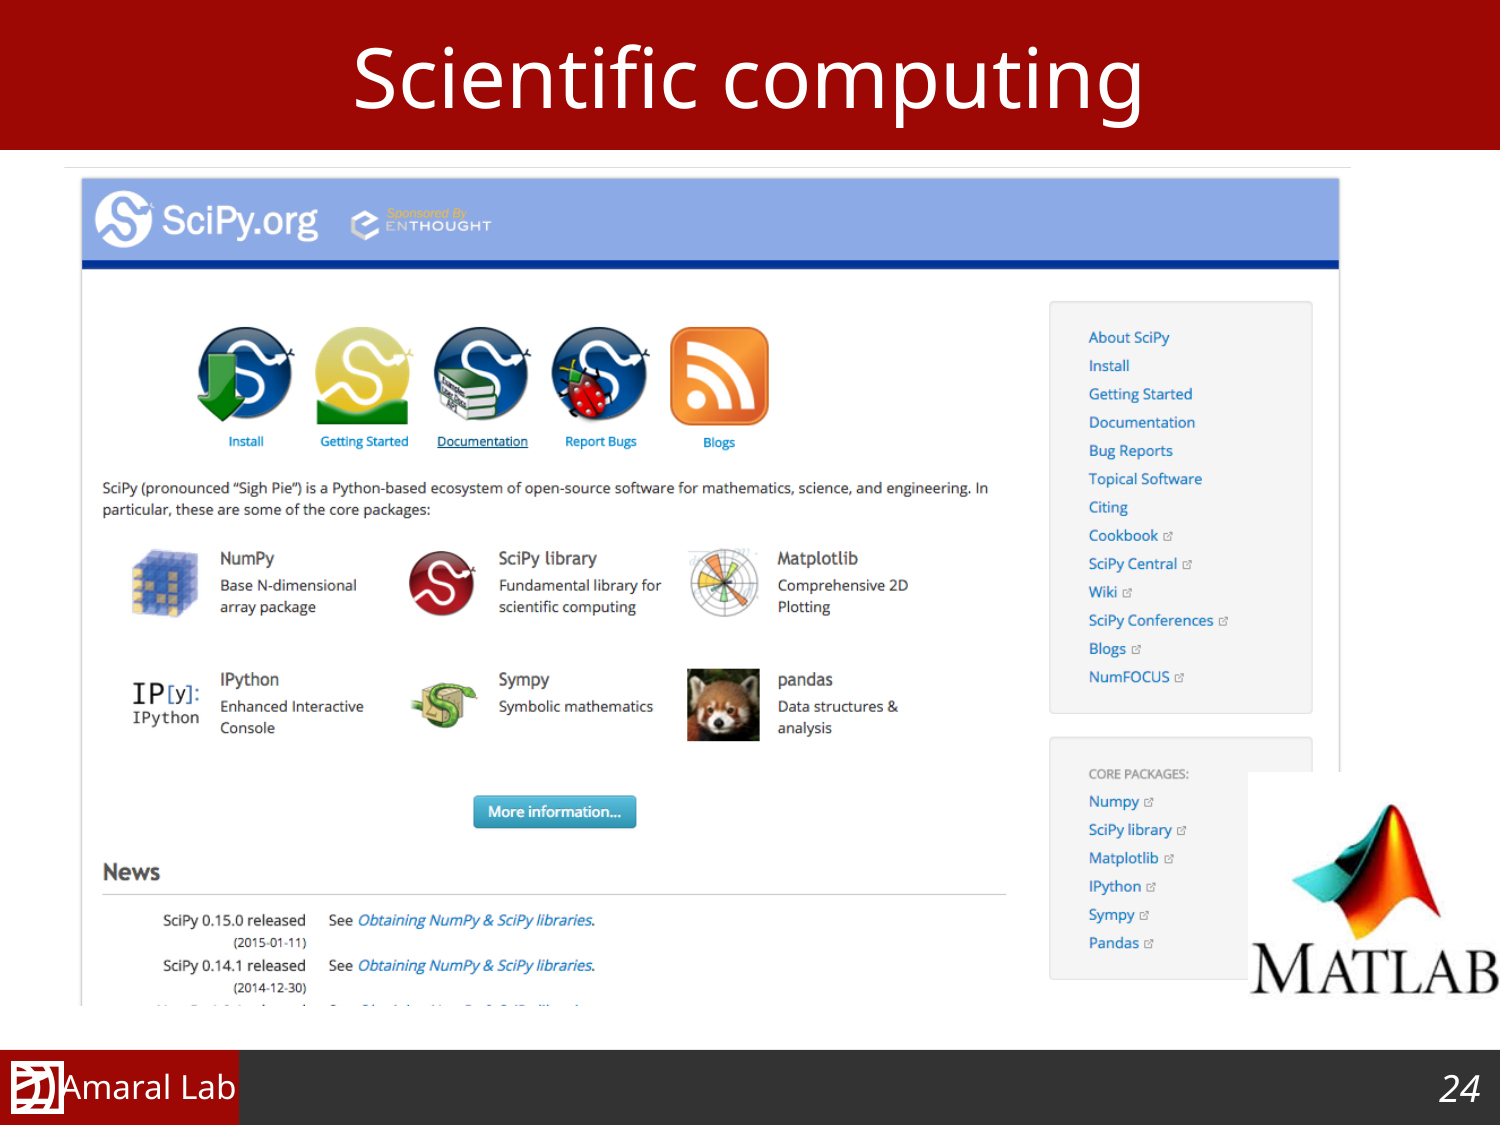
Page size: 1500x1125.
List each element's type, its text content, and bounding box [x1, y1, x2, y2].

picture [11, 1061, 64, 1114]
picture [64, 167, 1500, 1025]
title Scientific computing [0, 0, 1500, 151]
